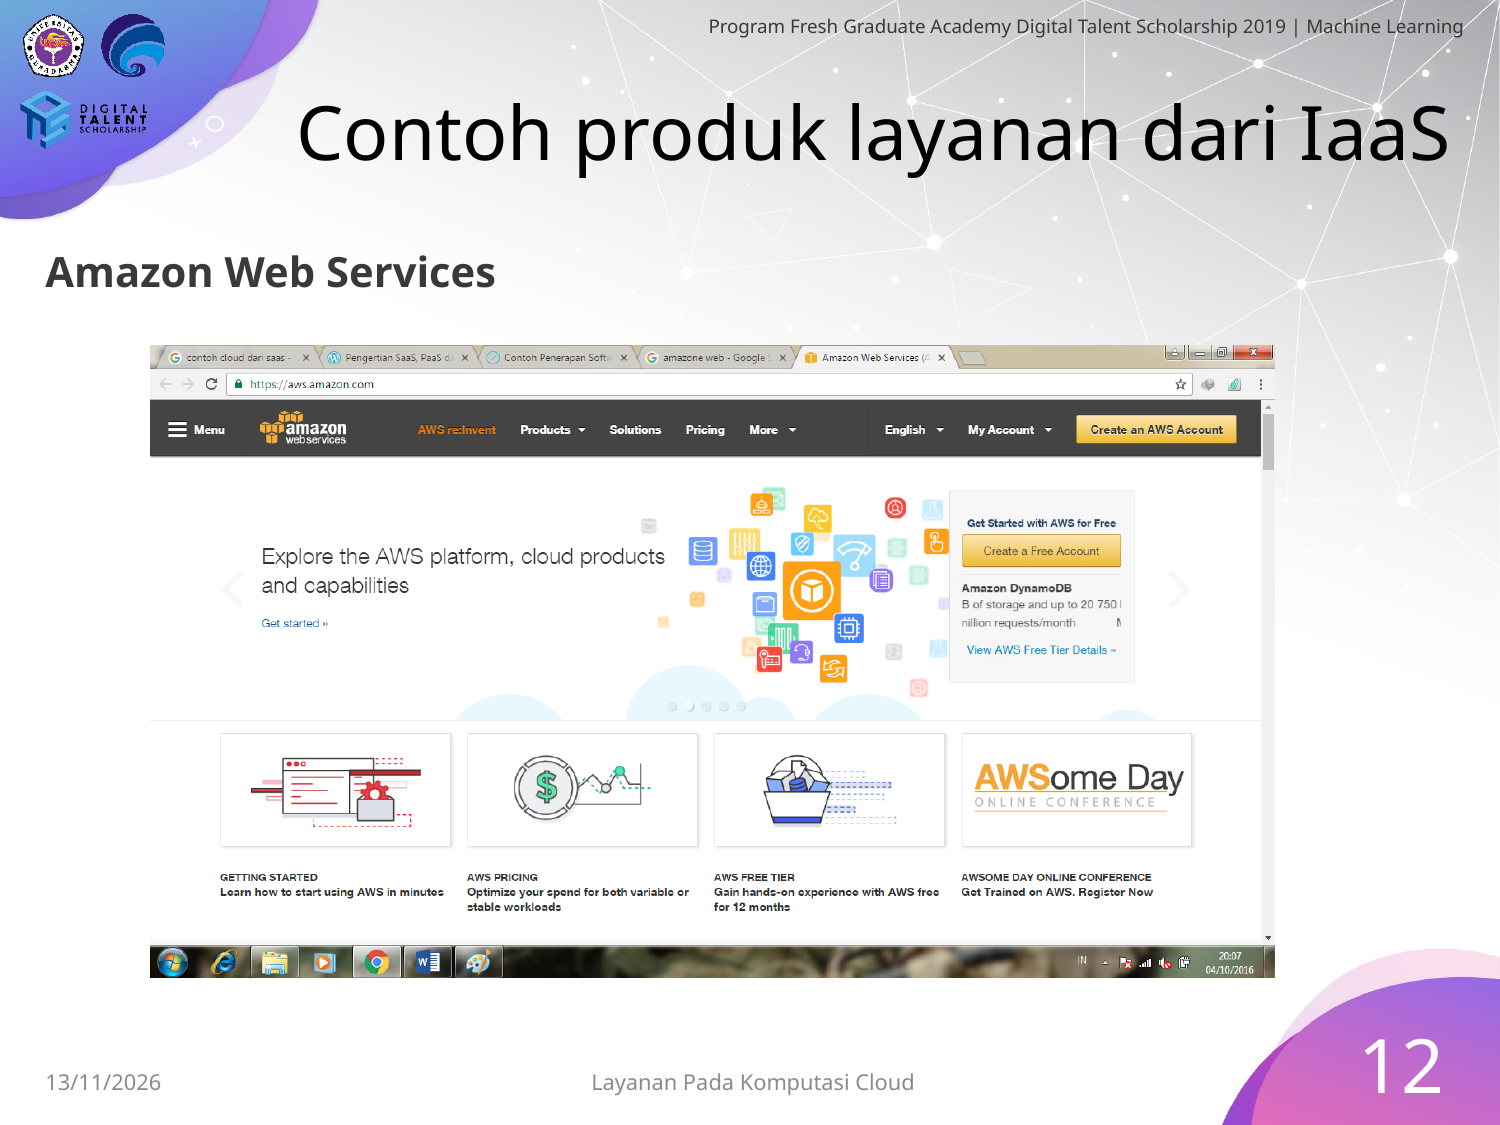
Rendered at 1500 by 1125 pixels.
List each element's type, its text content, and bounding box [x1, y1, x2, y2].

list Amazon Web Services [30, 238, 1477, 1014]
slide_number 12 [1327, 1025, 1477, 1115]
title Contoh produk layanan dari IaaS [271, 66, 1477, 207]
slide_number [30, 1053, 272, 1114]
footer Layanan Pada Komputasi Cloud [386, 1053, 1121, 1114]
picture [0, 0, 1500, 1125]
